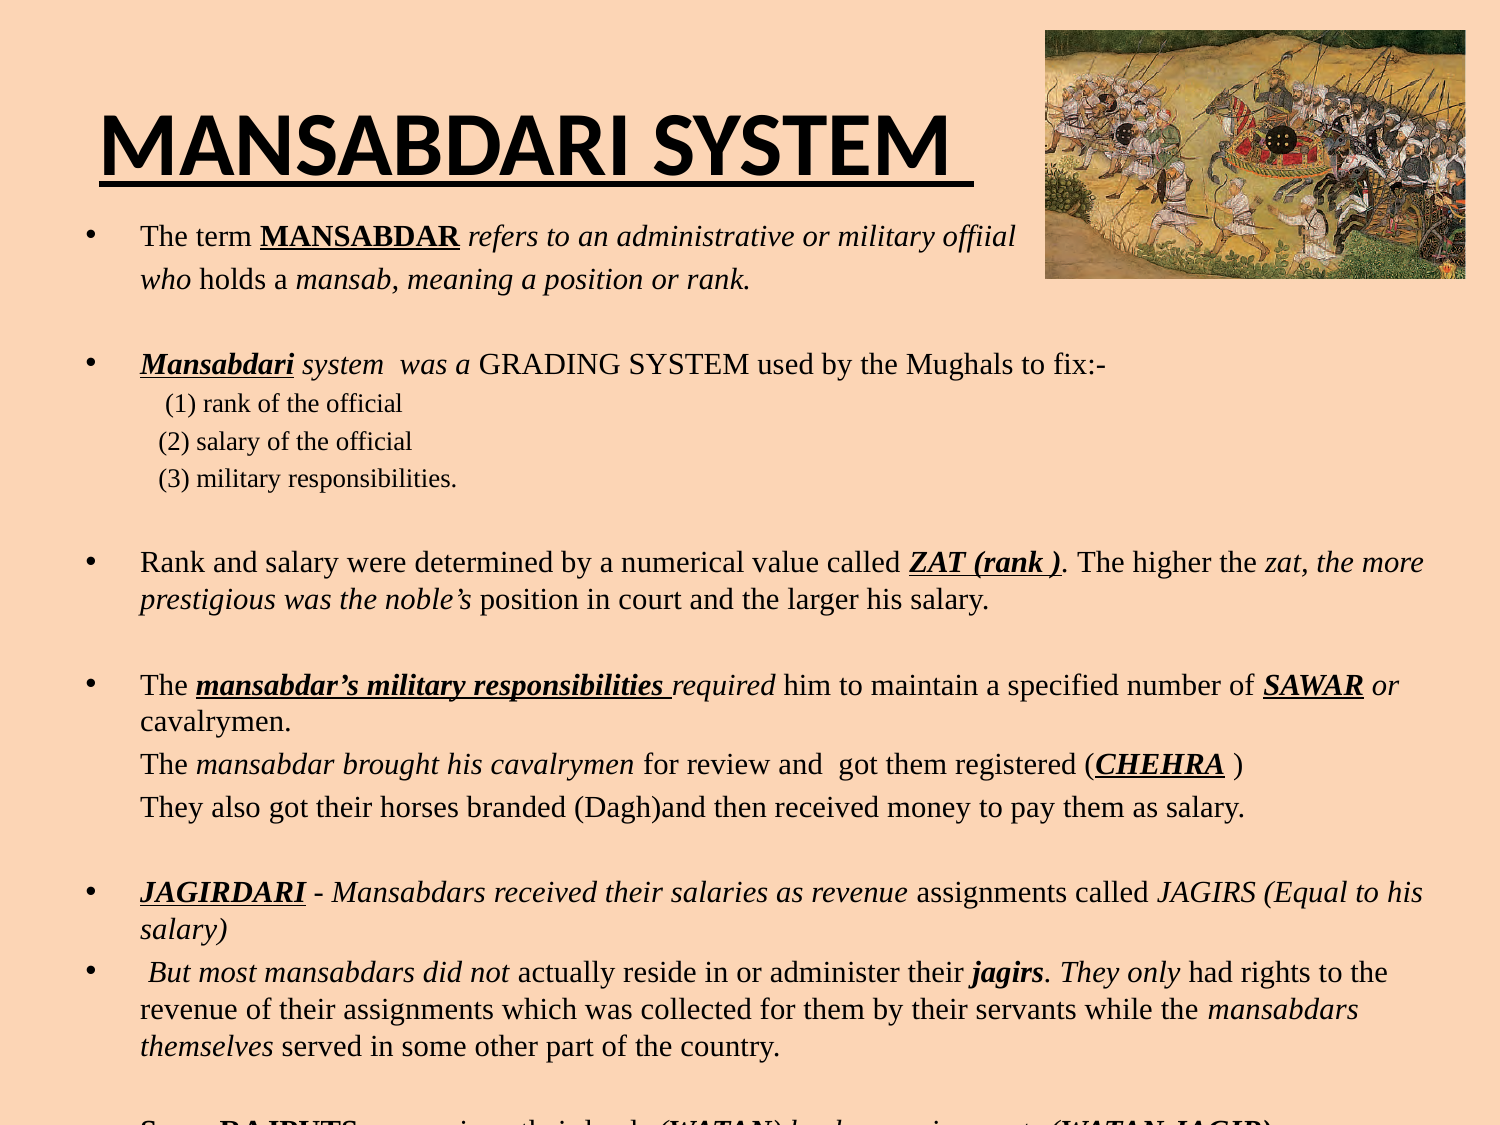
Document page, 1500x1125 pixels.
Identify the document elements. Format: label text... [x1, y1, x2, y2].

title MANSABDARI SYSTEM [75, 45, 998, 208]
picture [1045, 30, 1466, 280]
list The term MANSABDAR refers to an administrative or military offiial who holds a mansab, meaning a position or rank. Mansabdari system was a GRADING SYSTEM used by the Mughals to fix:- (1) rank of the official (2) salary of the official (3) military responsibilities. Rank and salary were determined by a numerical value called ZAT (rank ). The higher the zat, the more prestigious was the noble’s position in court and the larger his salary. The mansabdar’s military responsibilities required him to maintain a specified number of SAWAR or cavalrymen. The mansabdar brought his cavalrymen for review and got them registered (CHEHRA ) They also got their horses branded (Dagh)and then received money to pay them as salary. JAGIRDARI - Mansabdars received their salaries as revenue assignments called JAGIRS (Equal to his salary) But most mansabdars did not actually reside in or administer their jagirs. They only had rights to the revenue of their assignments which was collected for them by their servants while the mansabdars themselves served in some other part of the country. Some RAJPUTS were given their lands (WATAN) back as assignments (WATAN JAGIR). [70, 208, 1459, 1125]
